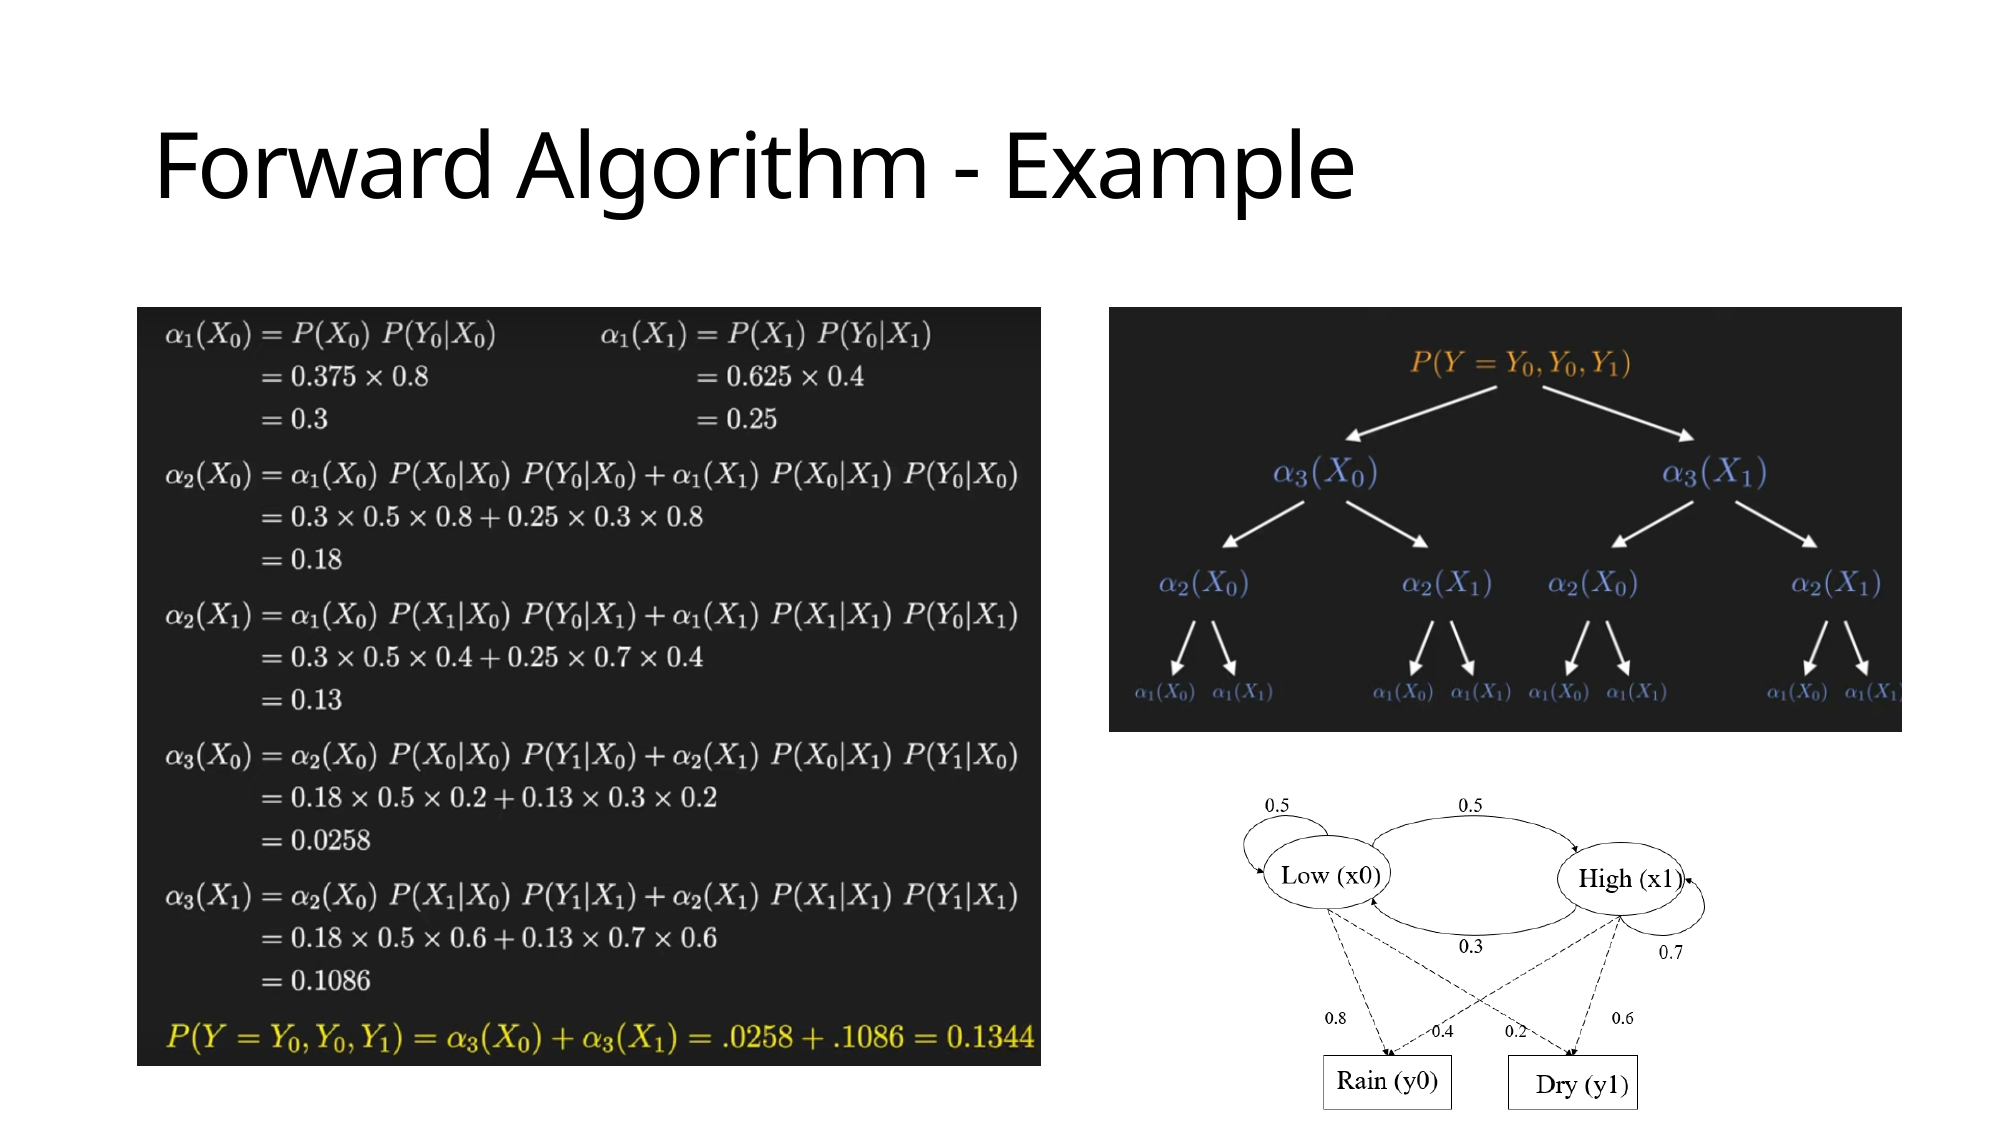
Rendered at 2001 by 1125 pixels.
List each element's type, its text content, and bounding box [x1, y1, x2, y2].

picture [1223, 783, 1757, 1125]
picture [137, 307, 1041, 1066]
title Forward Algorithm - Example [137, 59, 1863, 278]
picture [1109, 307, 1902, 732]
